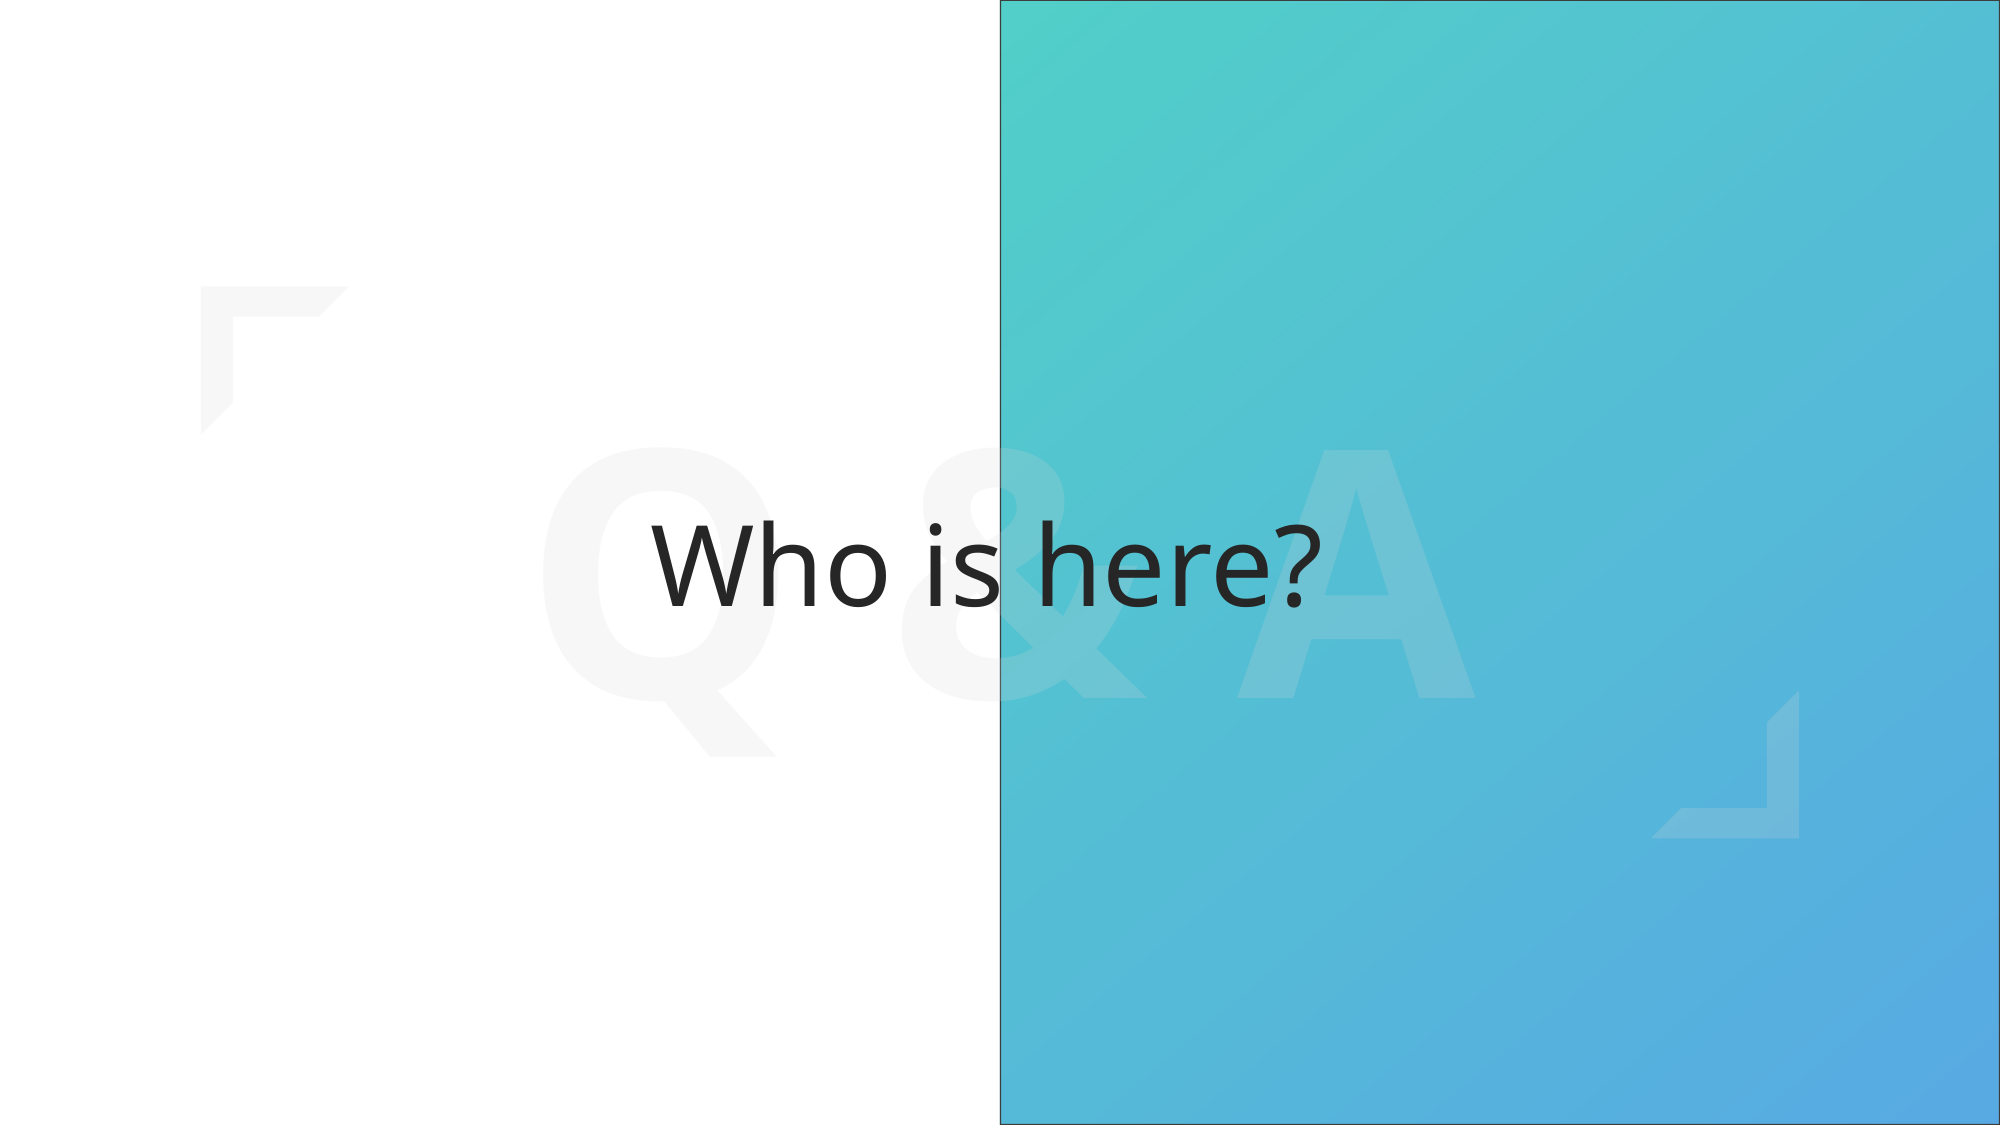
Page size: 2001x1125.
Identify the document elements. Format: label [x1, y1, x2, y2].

text_box [200, 286, 1799, 839]
text_box [999, 0, 2000, 1125]
